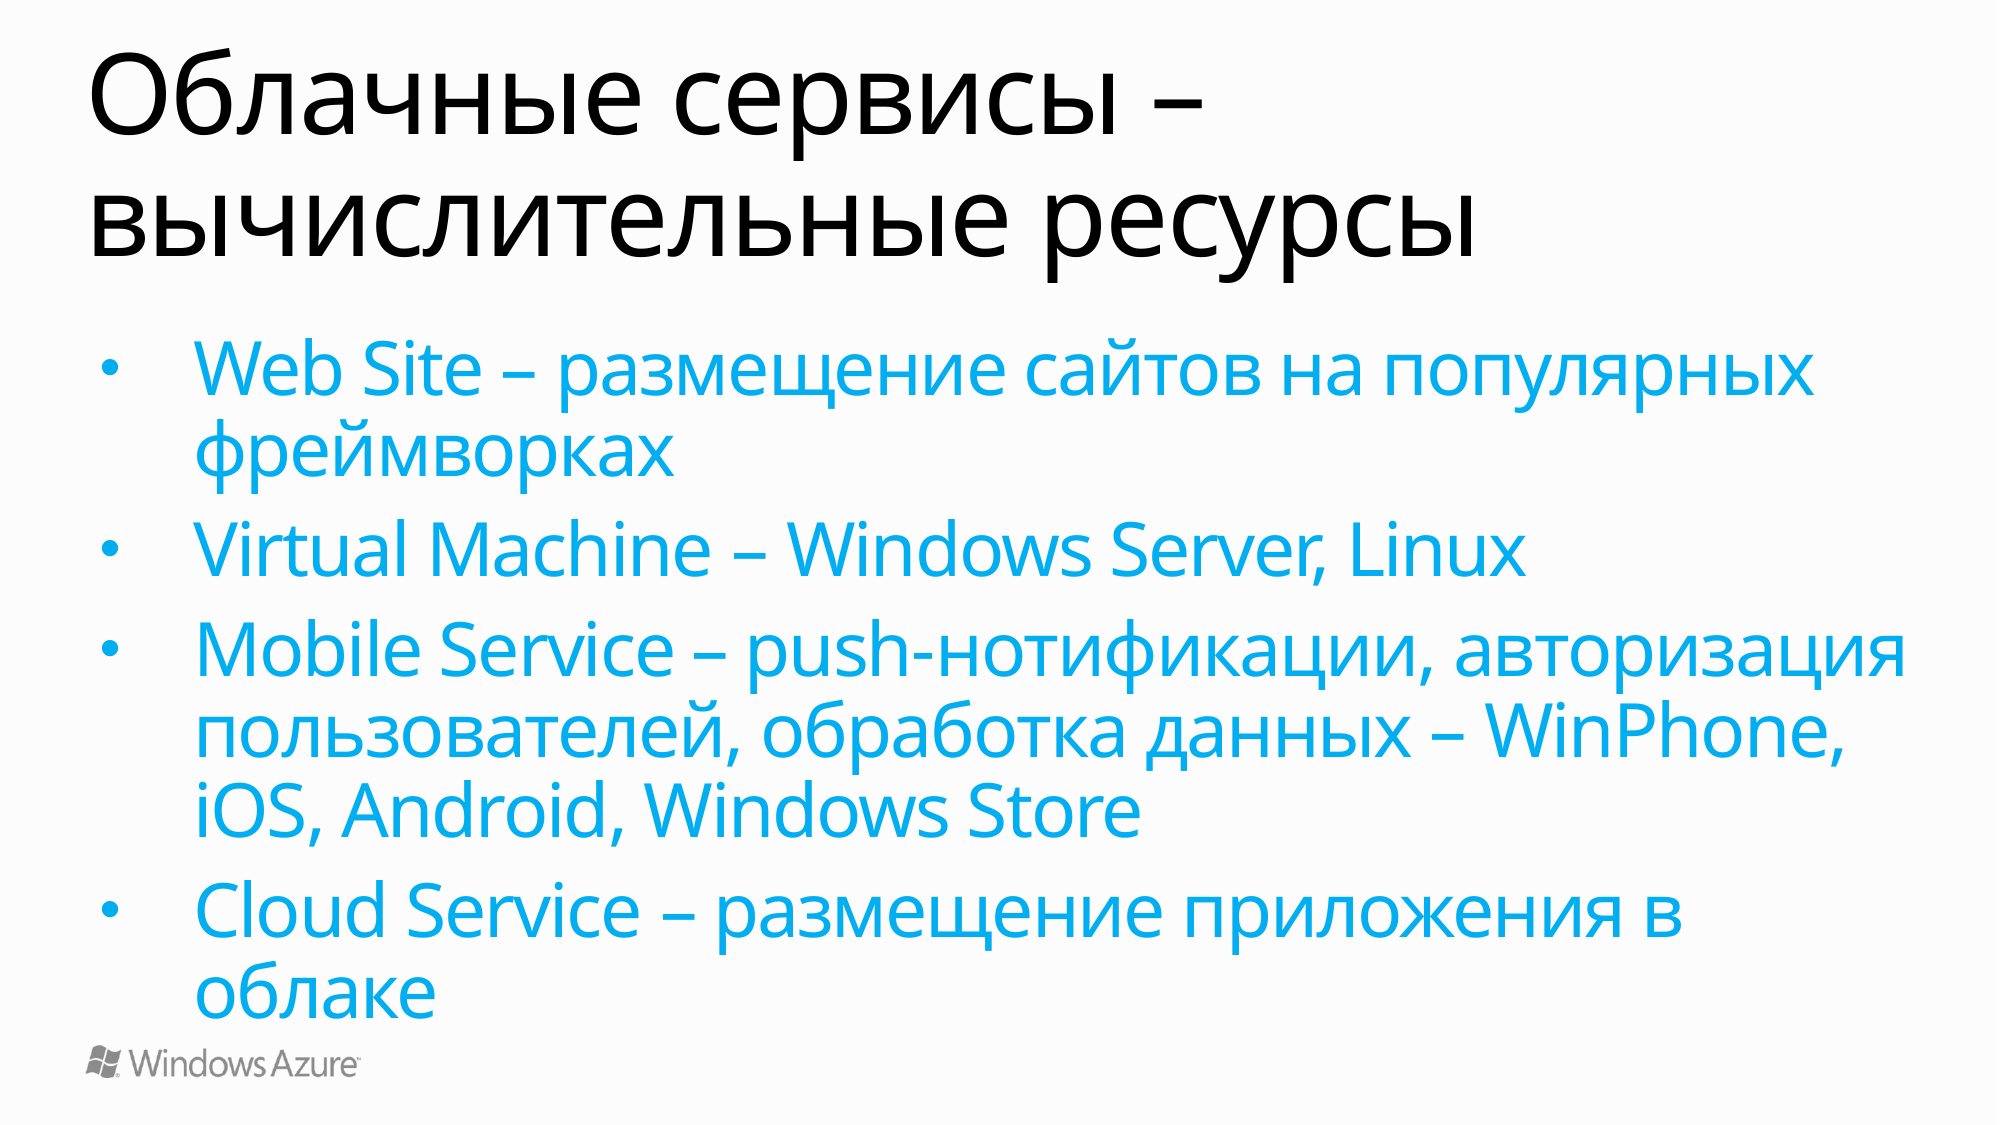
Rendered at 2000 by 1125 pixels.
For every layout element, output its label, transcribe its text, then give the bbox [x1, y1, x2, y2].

title Облачные сервисы – вычислительные ресурсы [85, 37, 1914, 283]
list Web Site – размещение сайтов на популярных фреймворках Virtual Machine – Windows Server, Linux Mobile Service – push-нотификации, авторизация пользователей, обработка данных – WinPhone, iOS, Android, Windows Store Cloud Service – размещение приложения в облаке [99, 330, 1928, 961]
